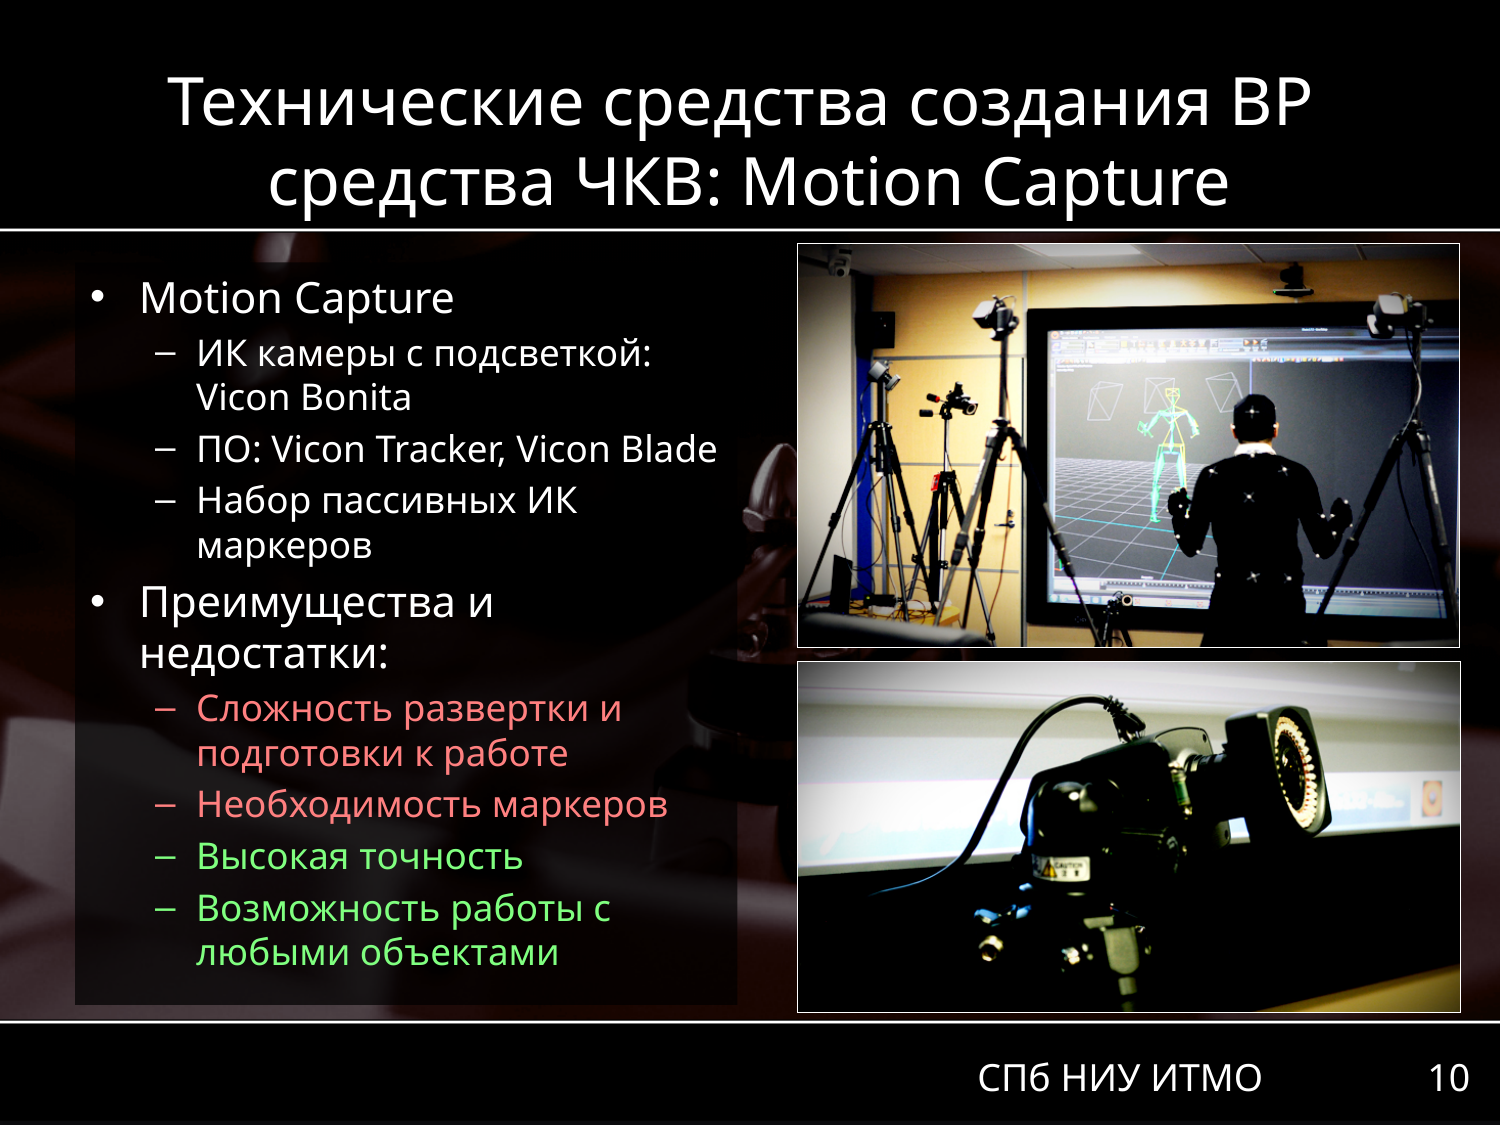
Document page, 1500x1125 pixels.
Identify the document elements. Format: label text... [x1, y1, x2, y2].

title Технические средства создания ВР средства ЧКВ: Motion Capture [75, 45, 1425, 233]
list Motion Capture ИК камеры с подсветкой: Vicon Bonita ПО: Vicon Tracker, Vicon Blade Набор пассивных ИК маркеров Преимущества и недостатки: Сложность развертки и подготовки к работе Необходимость маркеров Высокая точность Возможность работы с любыми объектами [75, 262, 738, 1005]
picture [0, 0, 1500, 1125]
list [796, 243, 1460, 648]
